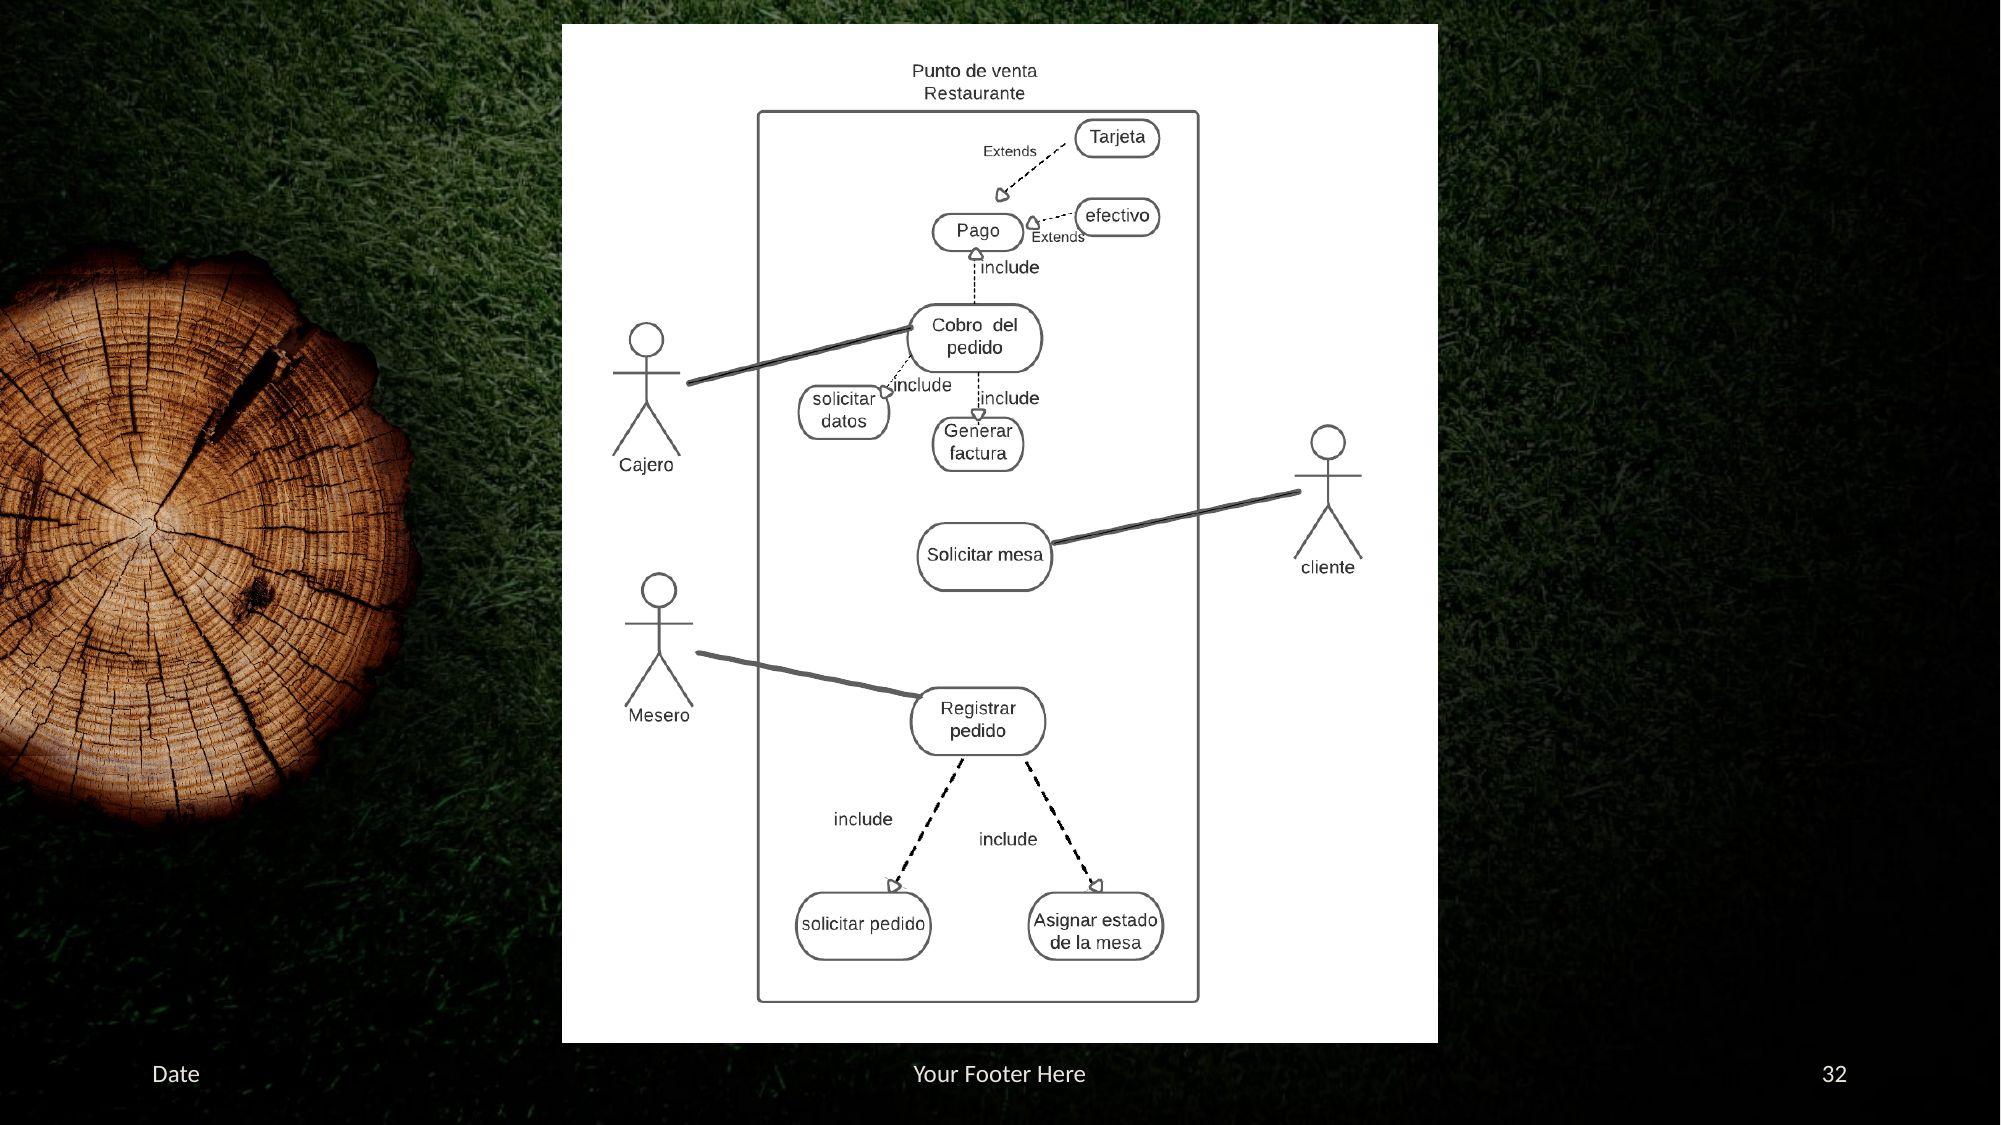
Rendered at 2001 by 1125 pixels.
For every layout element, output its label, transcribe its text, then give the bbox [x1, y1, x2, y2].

slide_number Date [137, 1042, 588, 1103]
picture [0, 0, 2001, 1125]
slide_number 32 [1412, 1042, 1863, 1103]
footer Your Footer Here [662, 1043, 1338, 1103]
